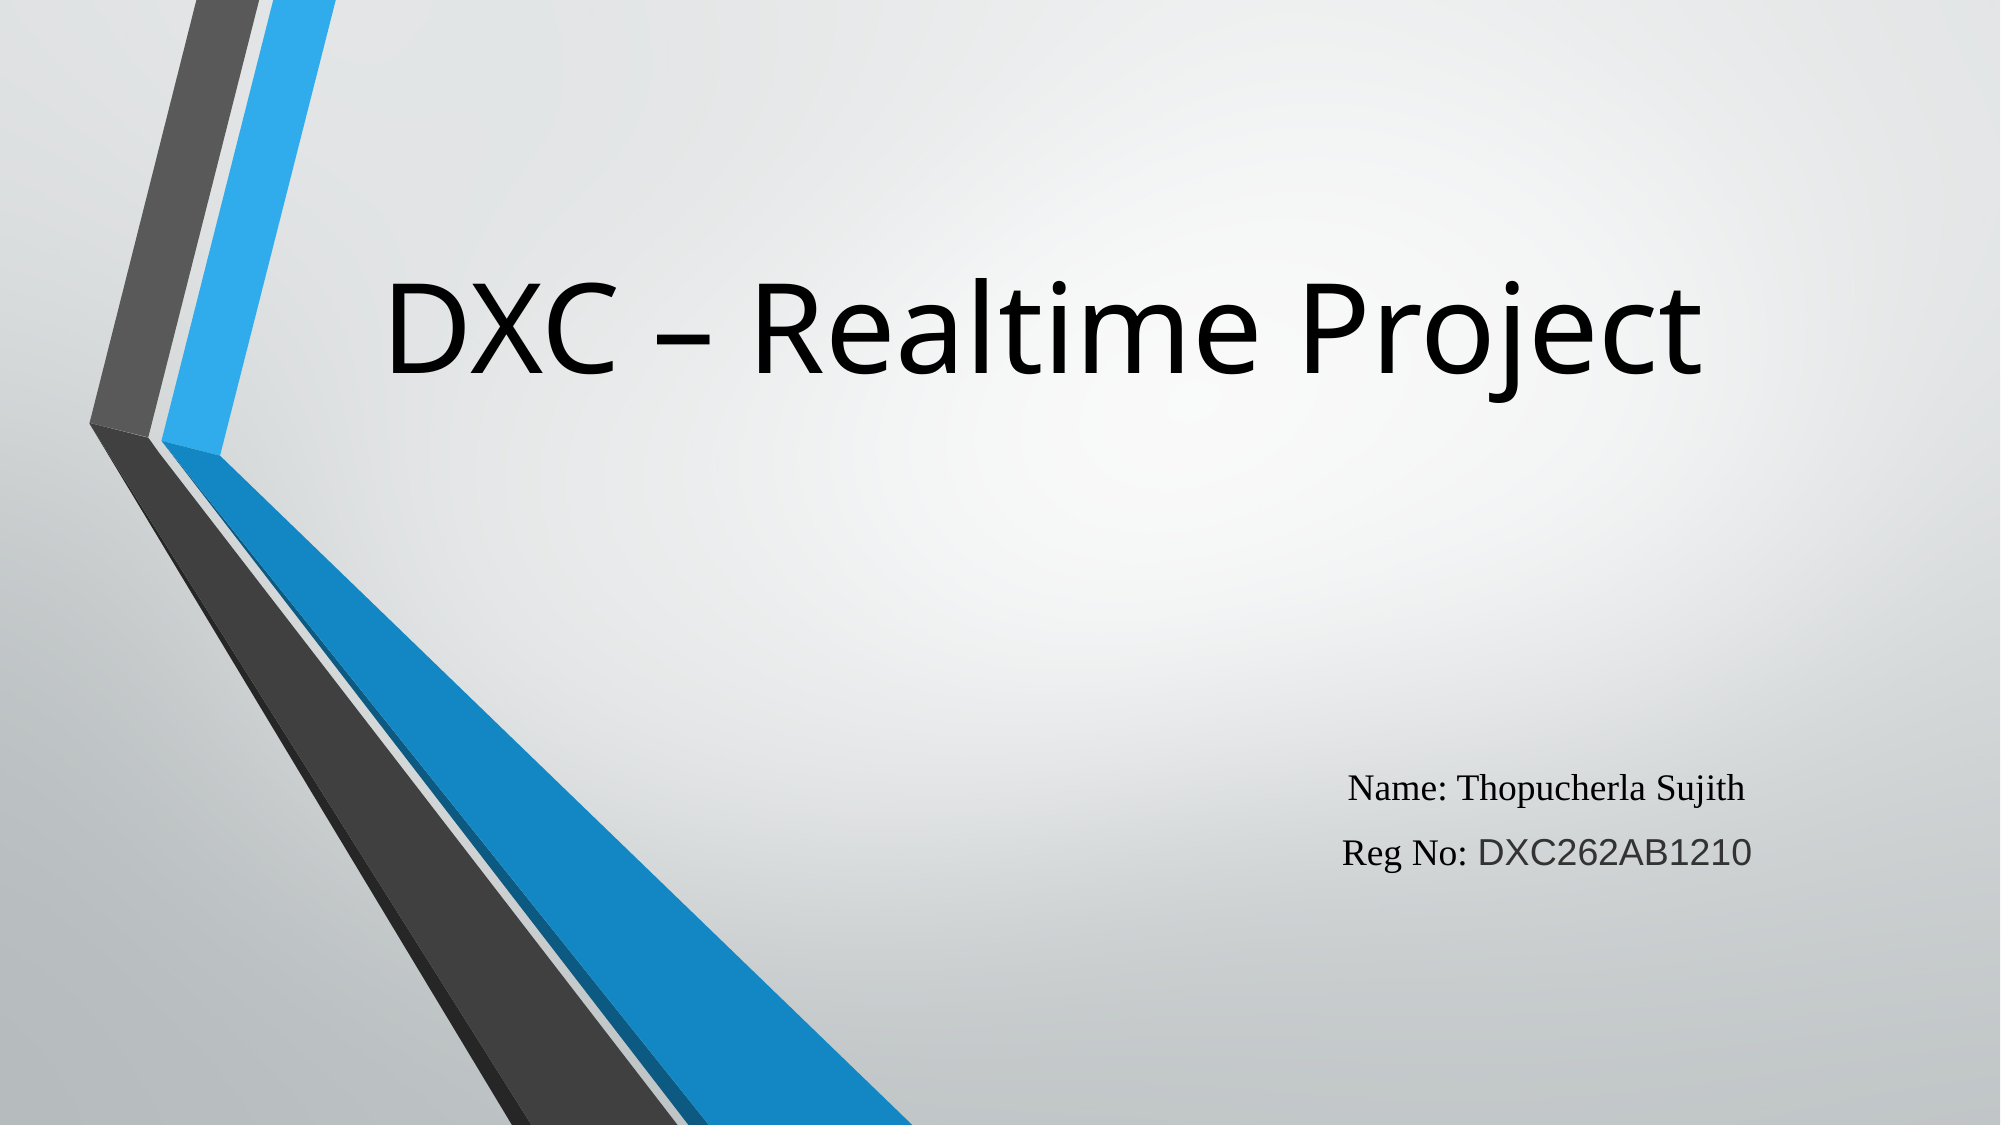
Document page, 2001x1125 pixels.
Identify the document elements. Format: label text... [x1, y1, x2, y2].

text_box Name: Thopucherla Sujith Reg No: DXC262AB1210 [1204, 752, 1889, 942]
title DXC – Realtime Project [219, 14, 1720, 407]
